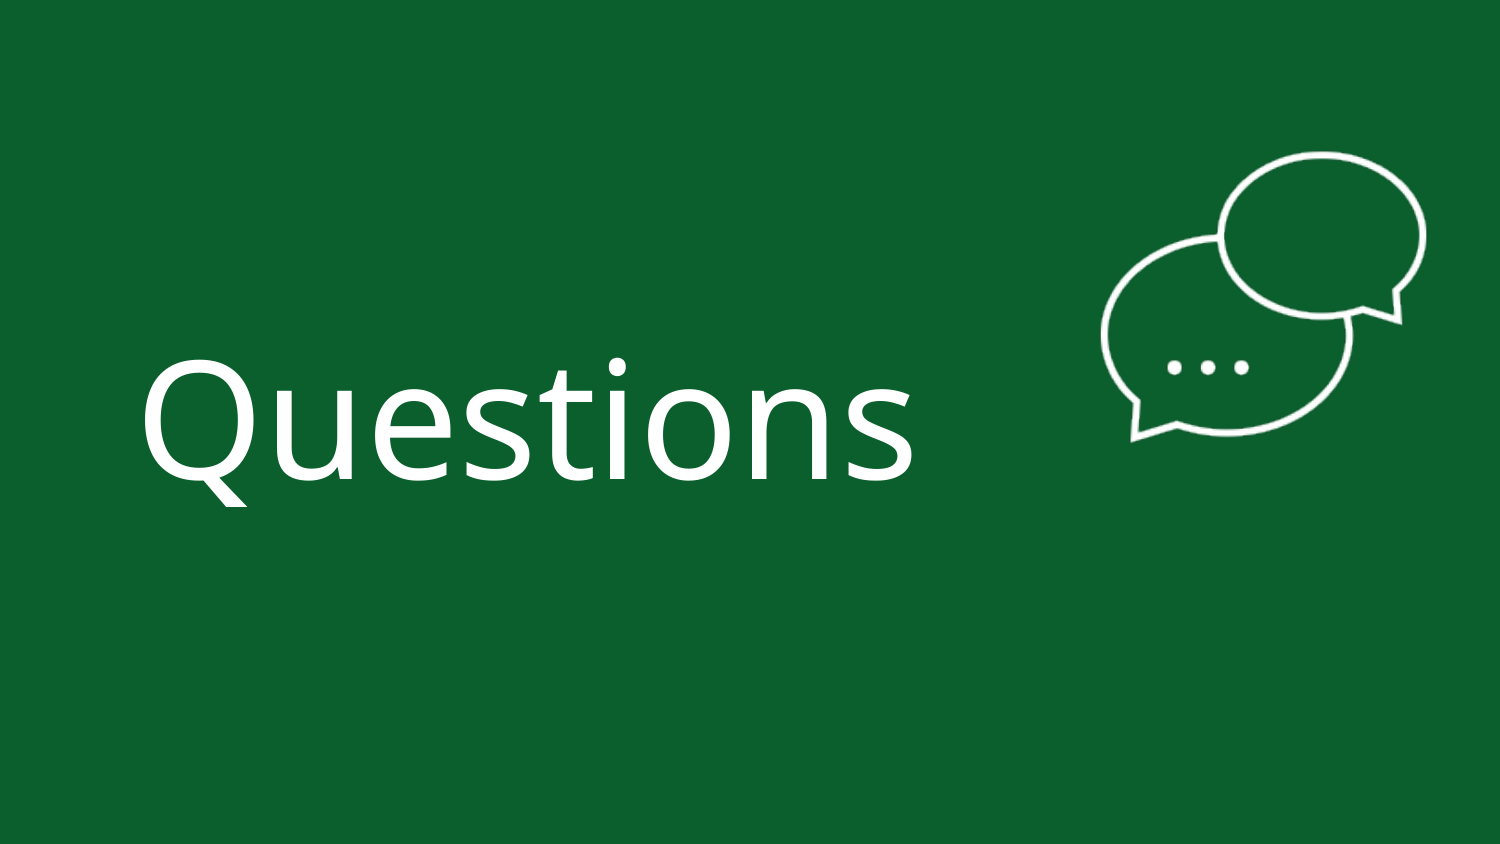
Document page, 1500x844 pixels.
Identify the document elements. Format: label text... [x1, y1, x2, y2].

title Questions [135, 120, 981, 733]
picture [1086, 120, 1442, 475]
